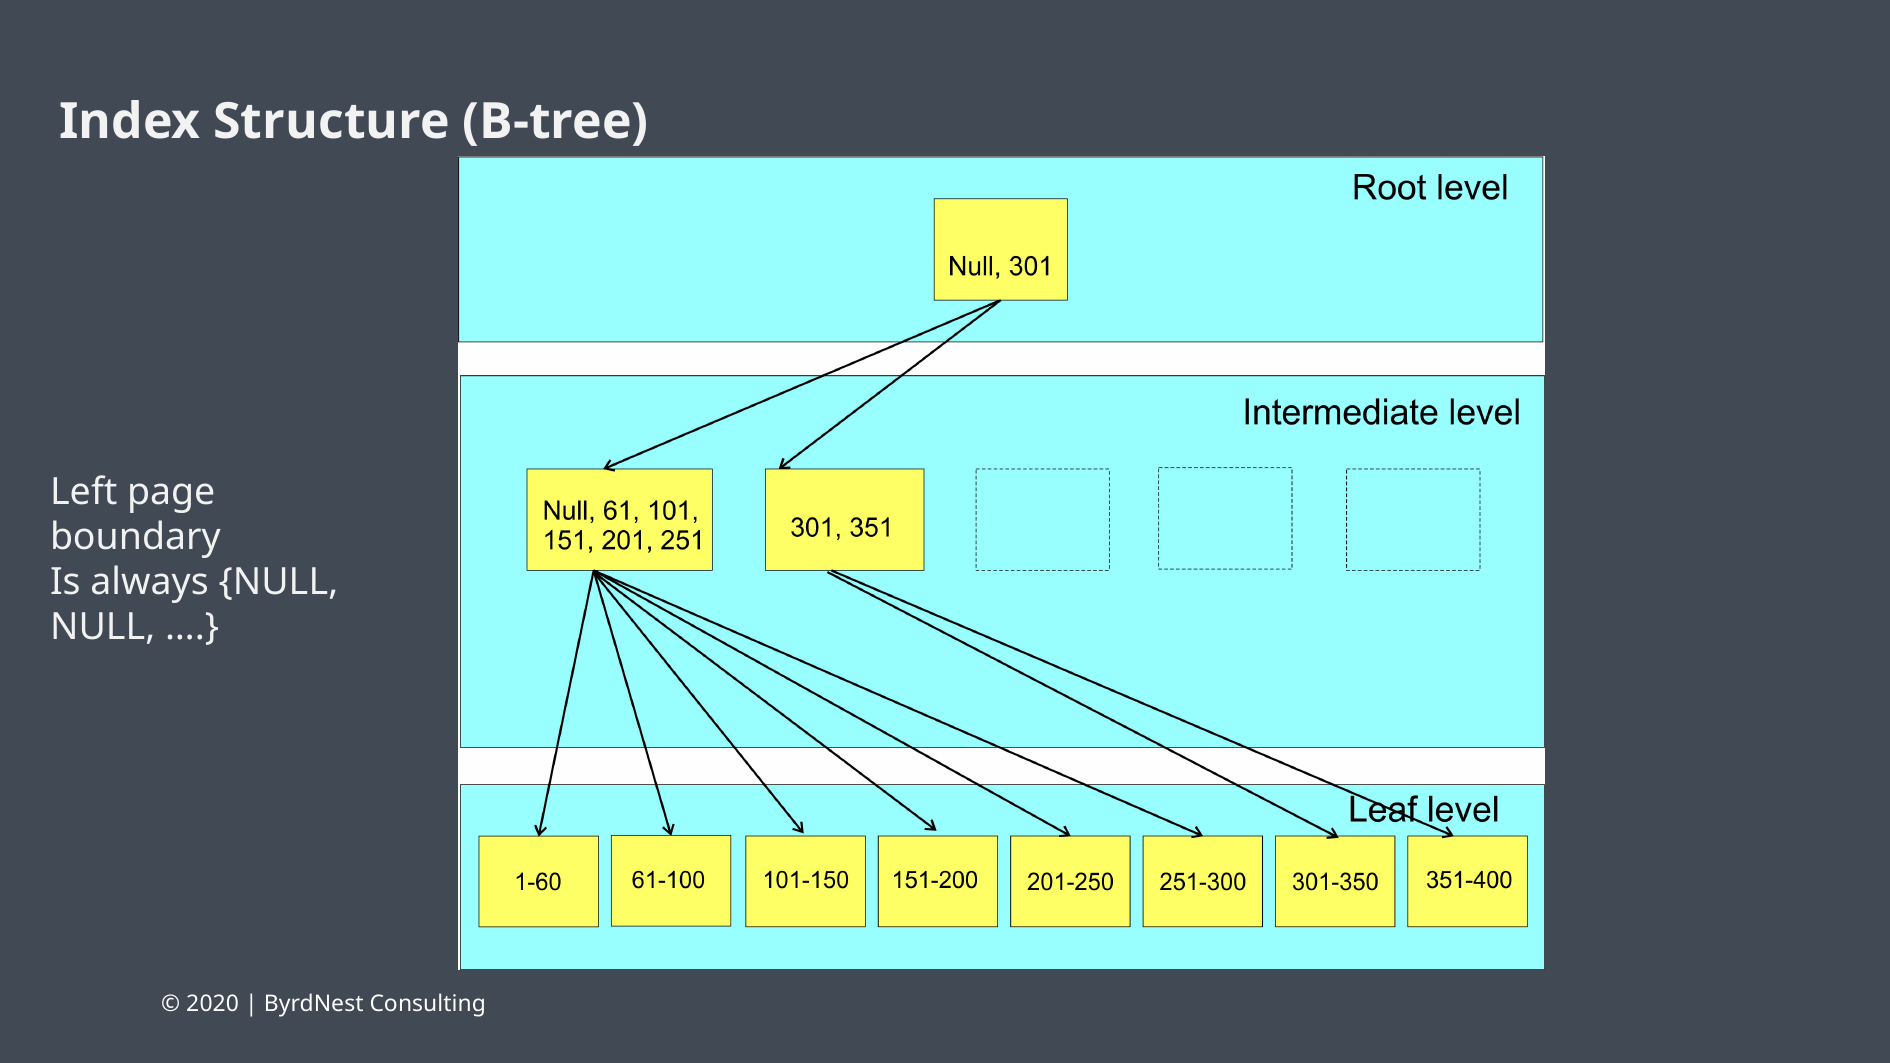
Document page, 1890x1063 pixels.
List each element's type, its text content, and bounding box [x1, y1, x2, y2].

text_box Left page boundary Is always {NULL, NULL, ….} [34, 460, 400, 656]
slide_number © 2020 | ByrdNest Consulting [145, 974, 988, 1032]
title Index Structure (B-tree) [59, 59, 1831, 178]
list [457, 156, 1545, 970]
